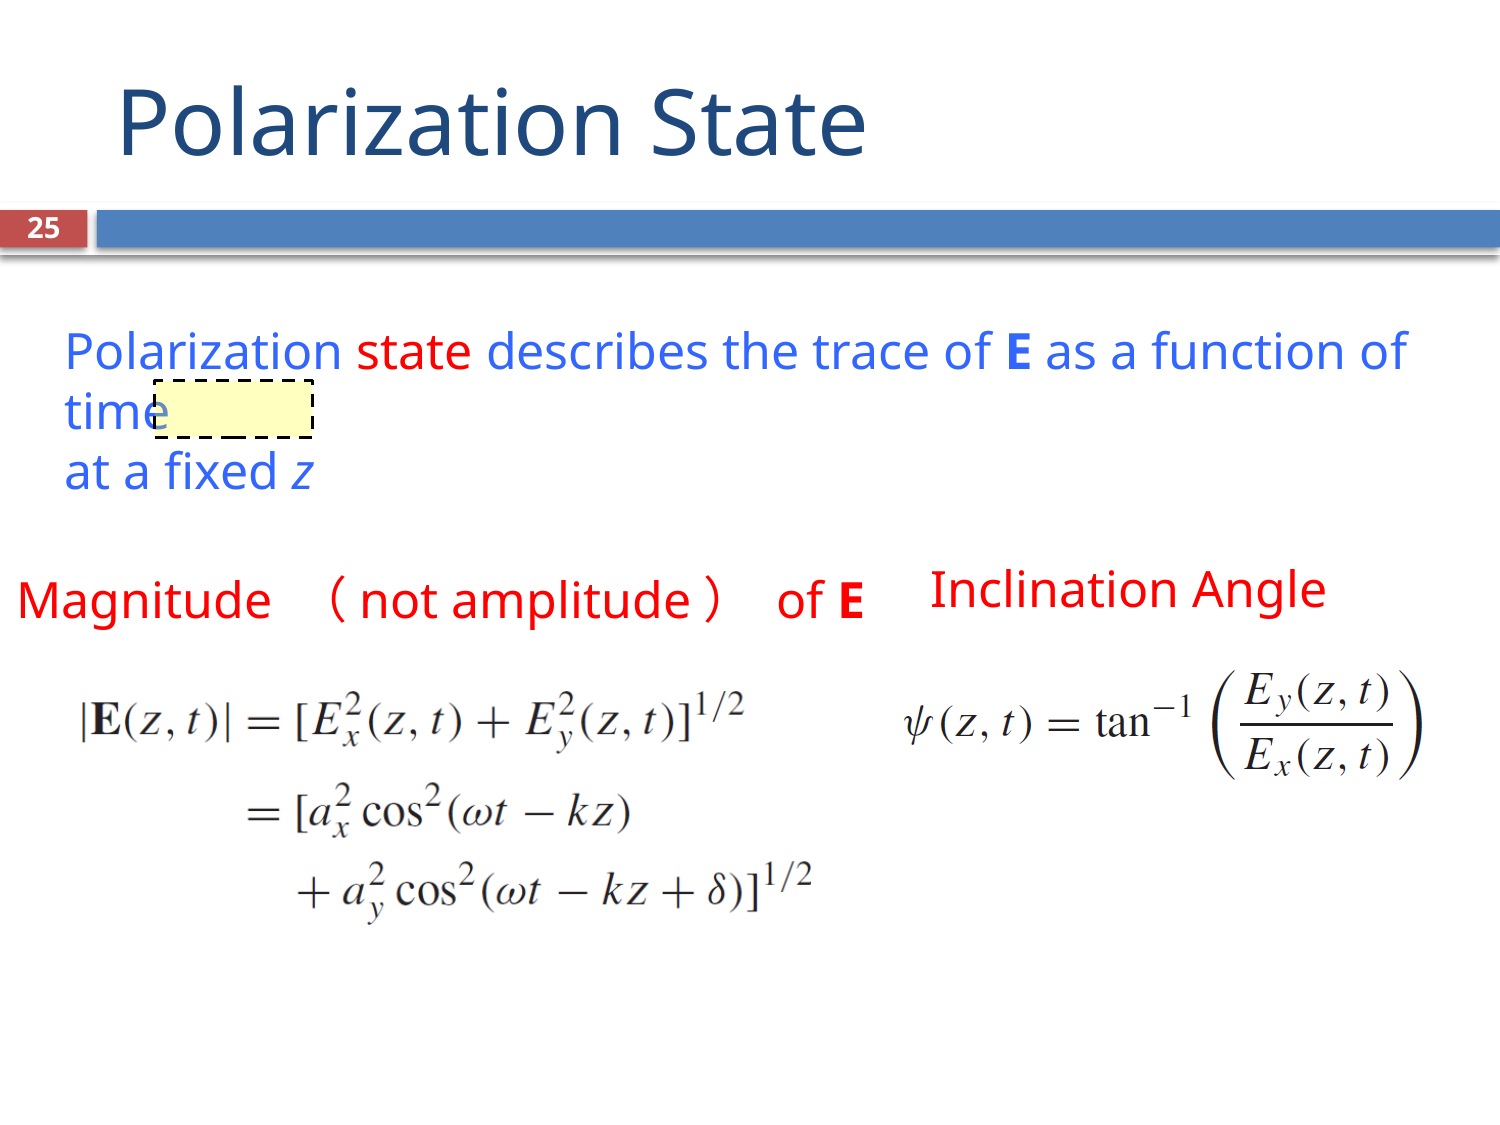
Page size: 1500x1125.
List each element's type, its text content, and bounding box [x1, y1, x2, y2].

text_box Magnitude （not amplitude） of E [1, 561, 880, 636]
picture [899, 662, 1429, 788]
text_box [153, 379, 314, 439]
title Polarization State [100, 37, 1438, 200]
slide_number 25 [0, 208, 88, 249]
text_box Inclination Angle [915, 549, 1343, 625]
text_box Polarization state describes the trace of E as a function of time at a fixed z [50, 312, 1450, 508]
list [74, 687, 813, 931]
